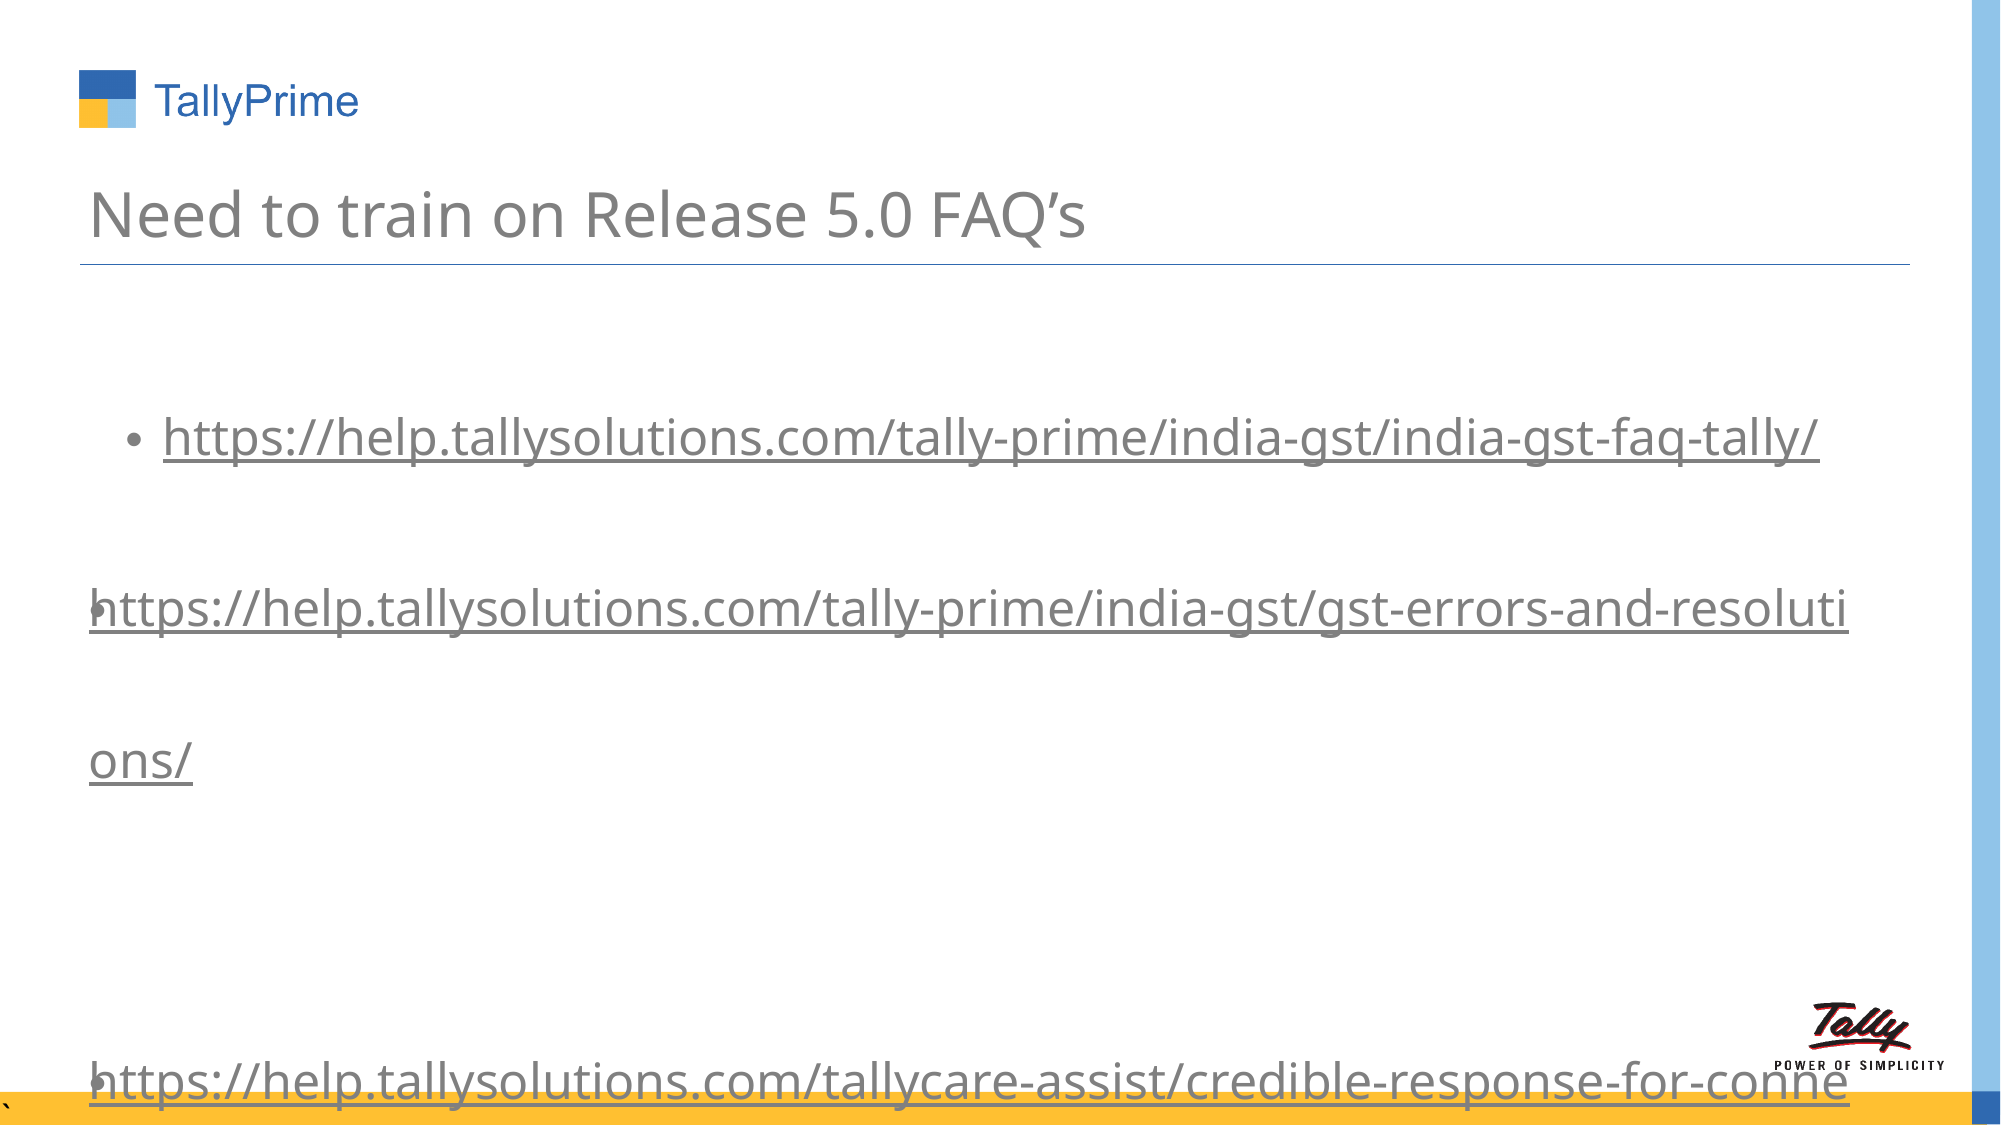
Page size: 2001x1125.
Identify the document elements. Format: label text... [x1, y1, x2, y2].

picture [1758, 989, 1961, 1083]
title Need to train on Release 5.0 FAQ’s [74, 176, 1904, 251]
text_box Goods and Services Tax (GST) is a comprehensive indirect tax levied on the supply of goods and services in India. Under GST, both the Central and State Governments share the authority to levy and collect taxes on goods and services. [90, 1091, 1849, 1110]
list https://help.tallysolutions.com/tally-prime/india-gst/india-gst-faq-tally/ https://help.tallysolutions.com/tally-prime/india-gst/gst-errors-and-resolutions/ https://help.tallysolutions.com/tallycare-assist/credible-response-for-connected-gst/ [74, 295, 1904, 1055]
picture [79, 70, 358, 128]
